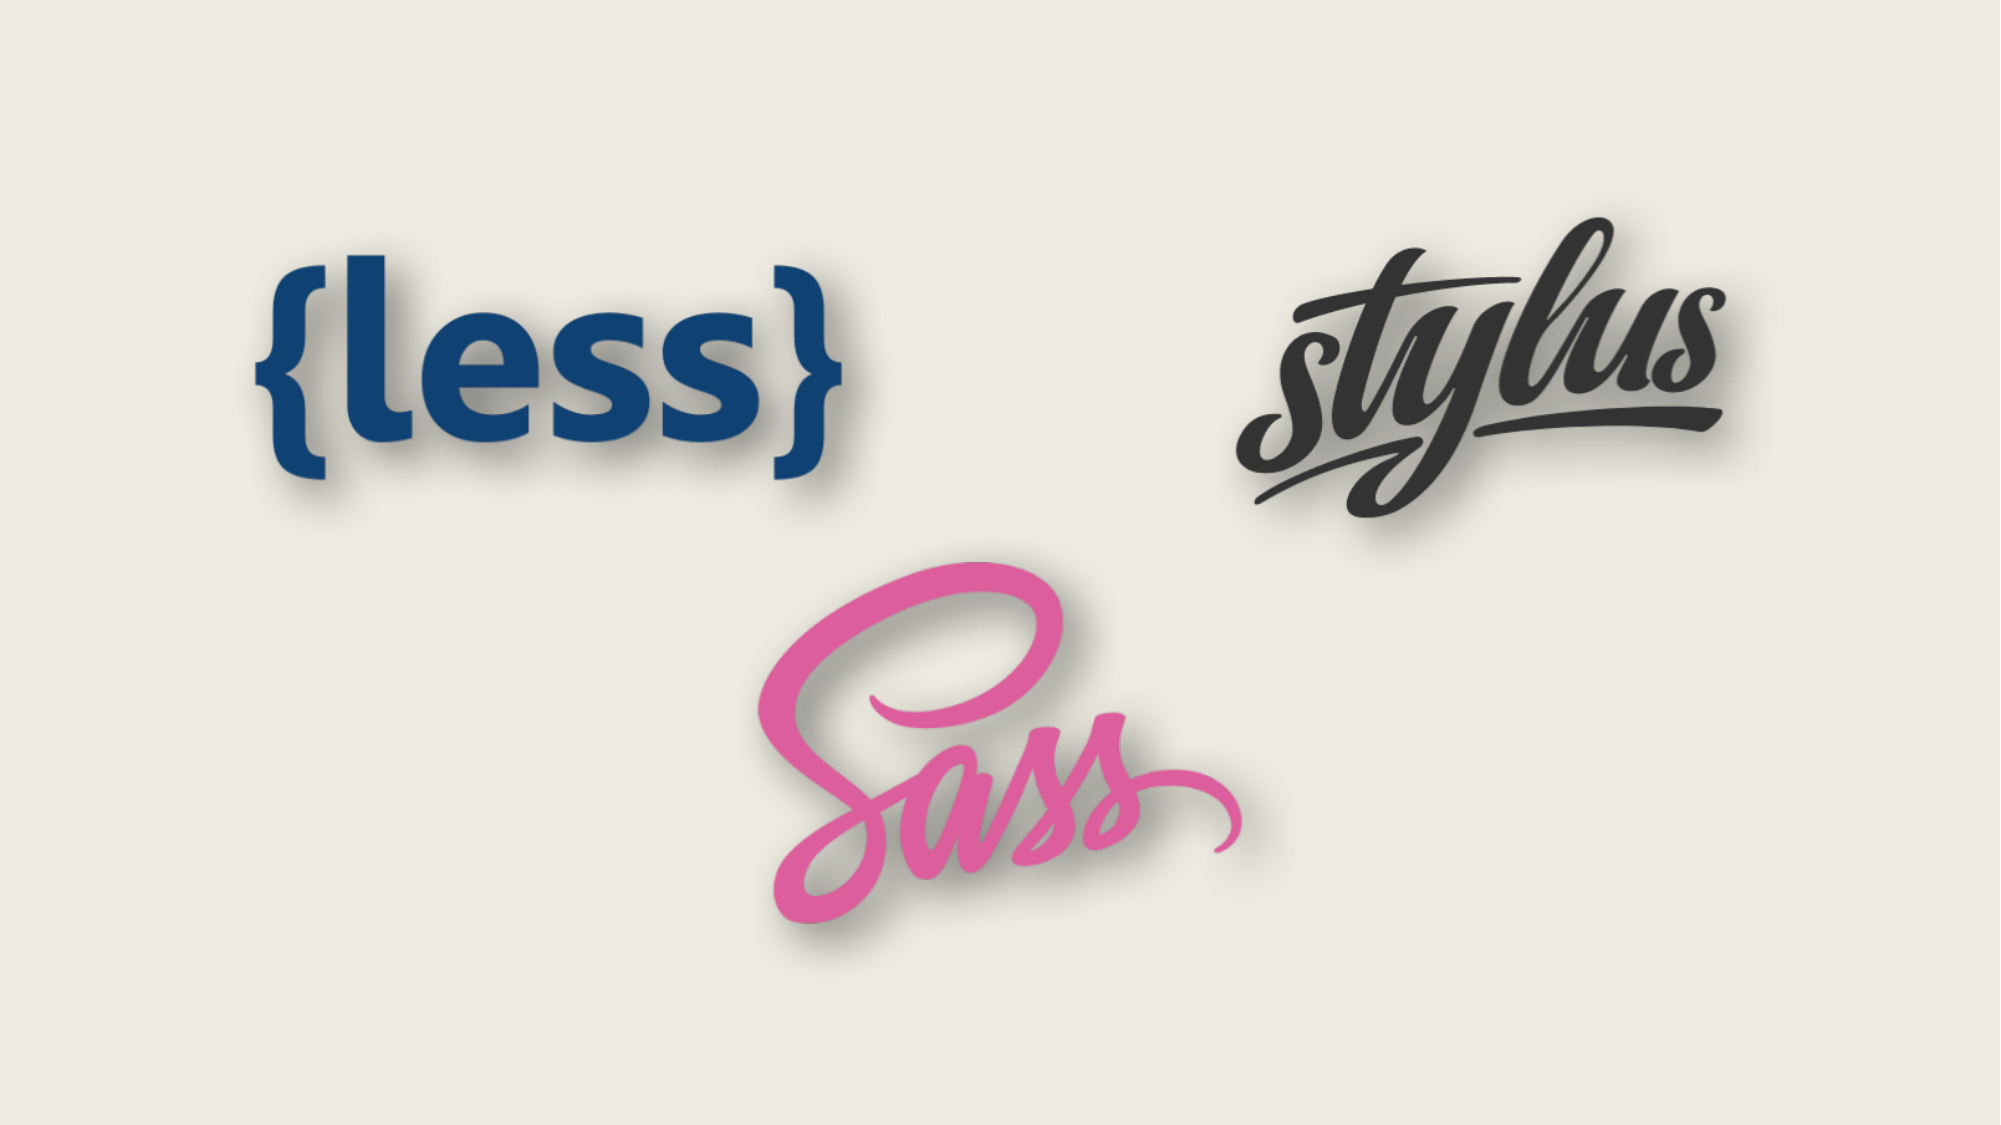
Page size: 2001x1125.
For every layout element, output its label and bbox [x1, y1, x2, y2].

picture [204, 189, 1796, 936]
